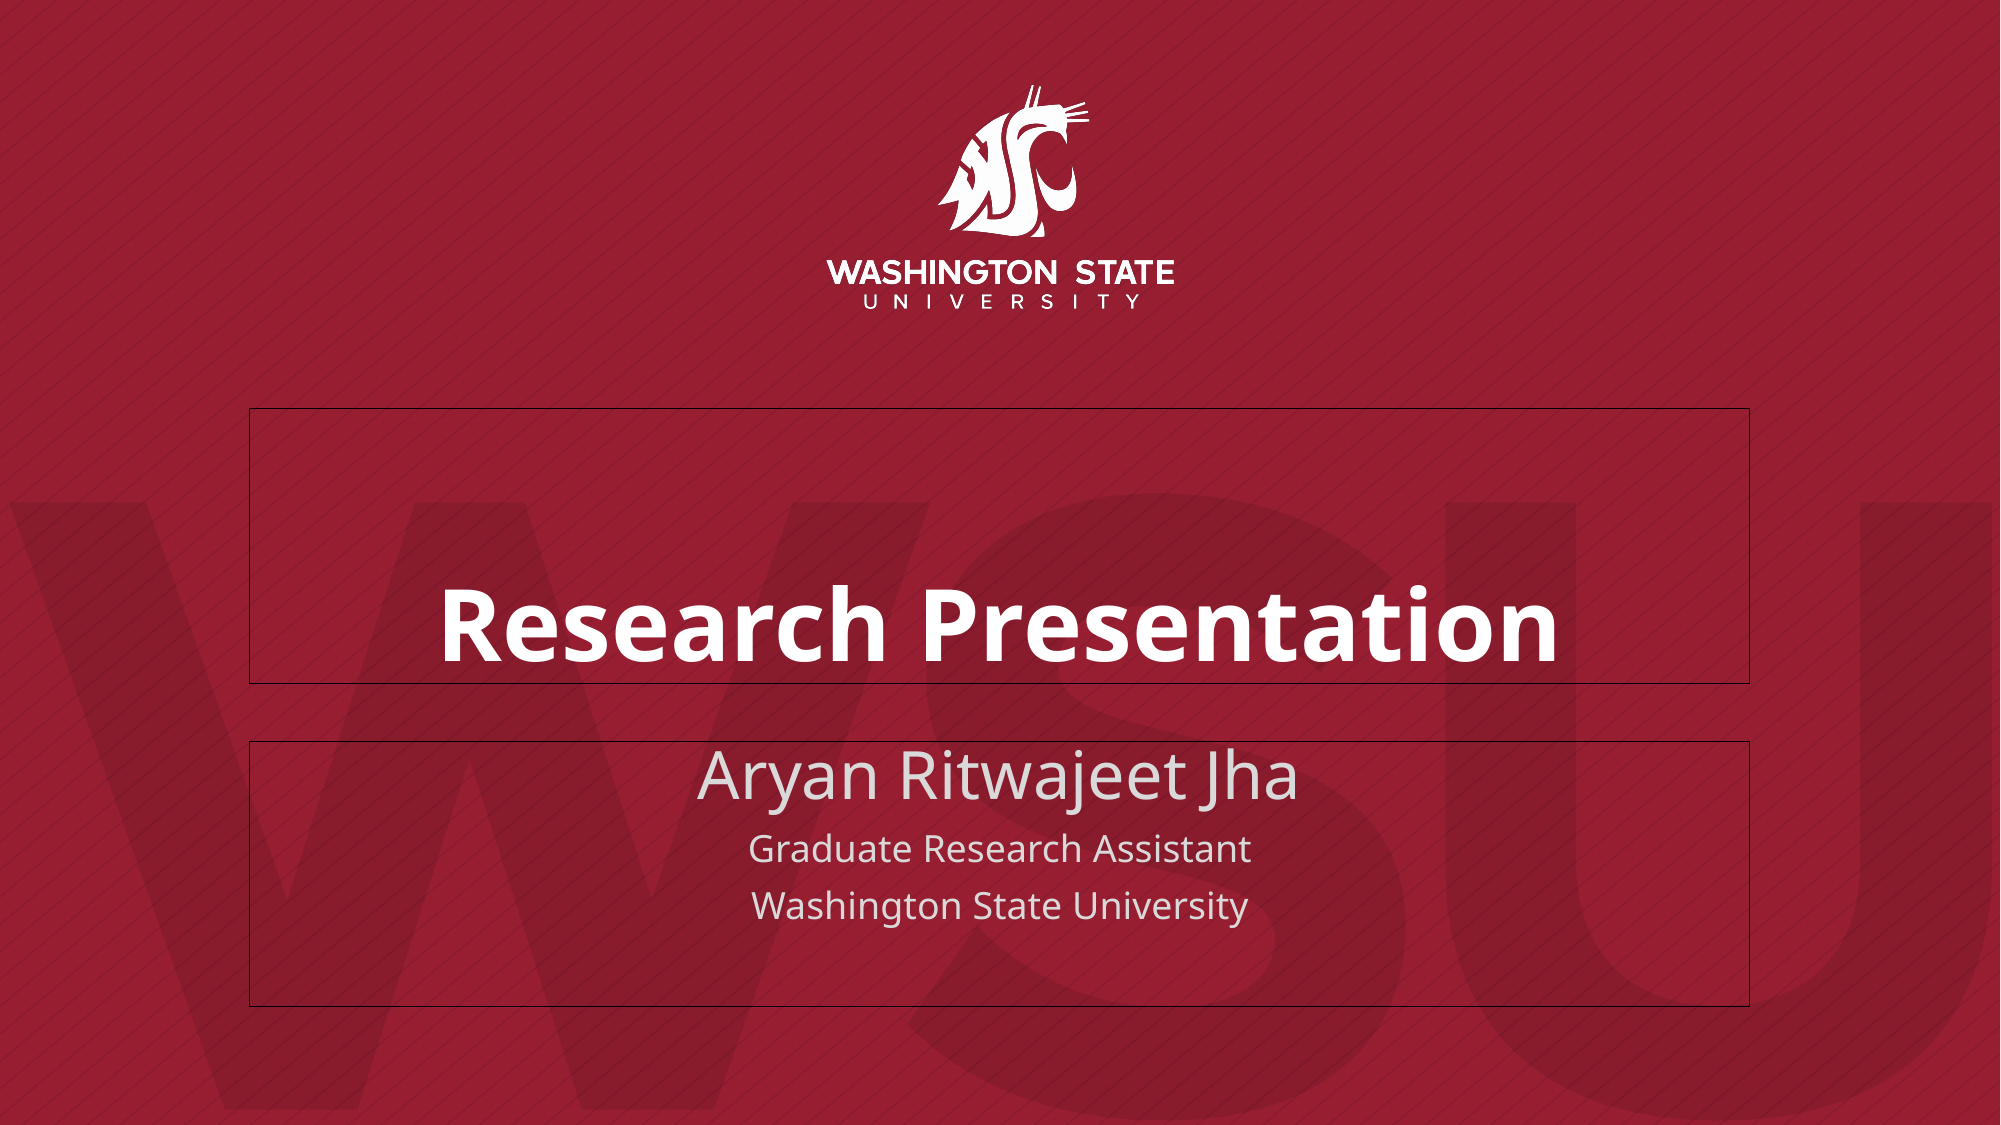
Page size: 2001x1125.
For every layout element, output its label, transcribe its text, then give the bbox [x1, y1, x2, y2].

title Research Presentation [249, 408, 1750, 684]
picture [0, 0, 2001, 1125]
subtitle Aryan Ritwajeet Jha Graduate Research Assistant Washington State University [249, 741, 1750, 1007]
